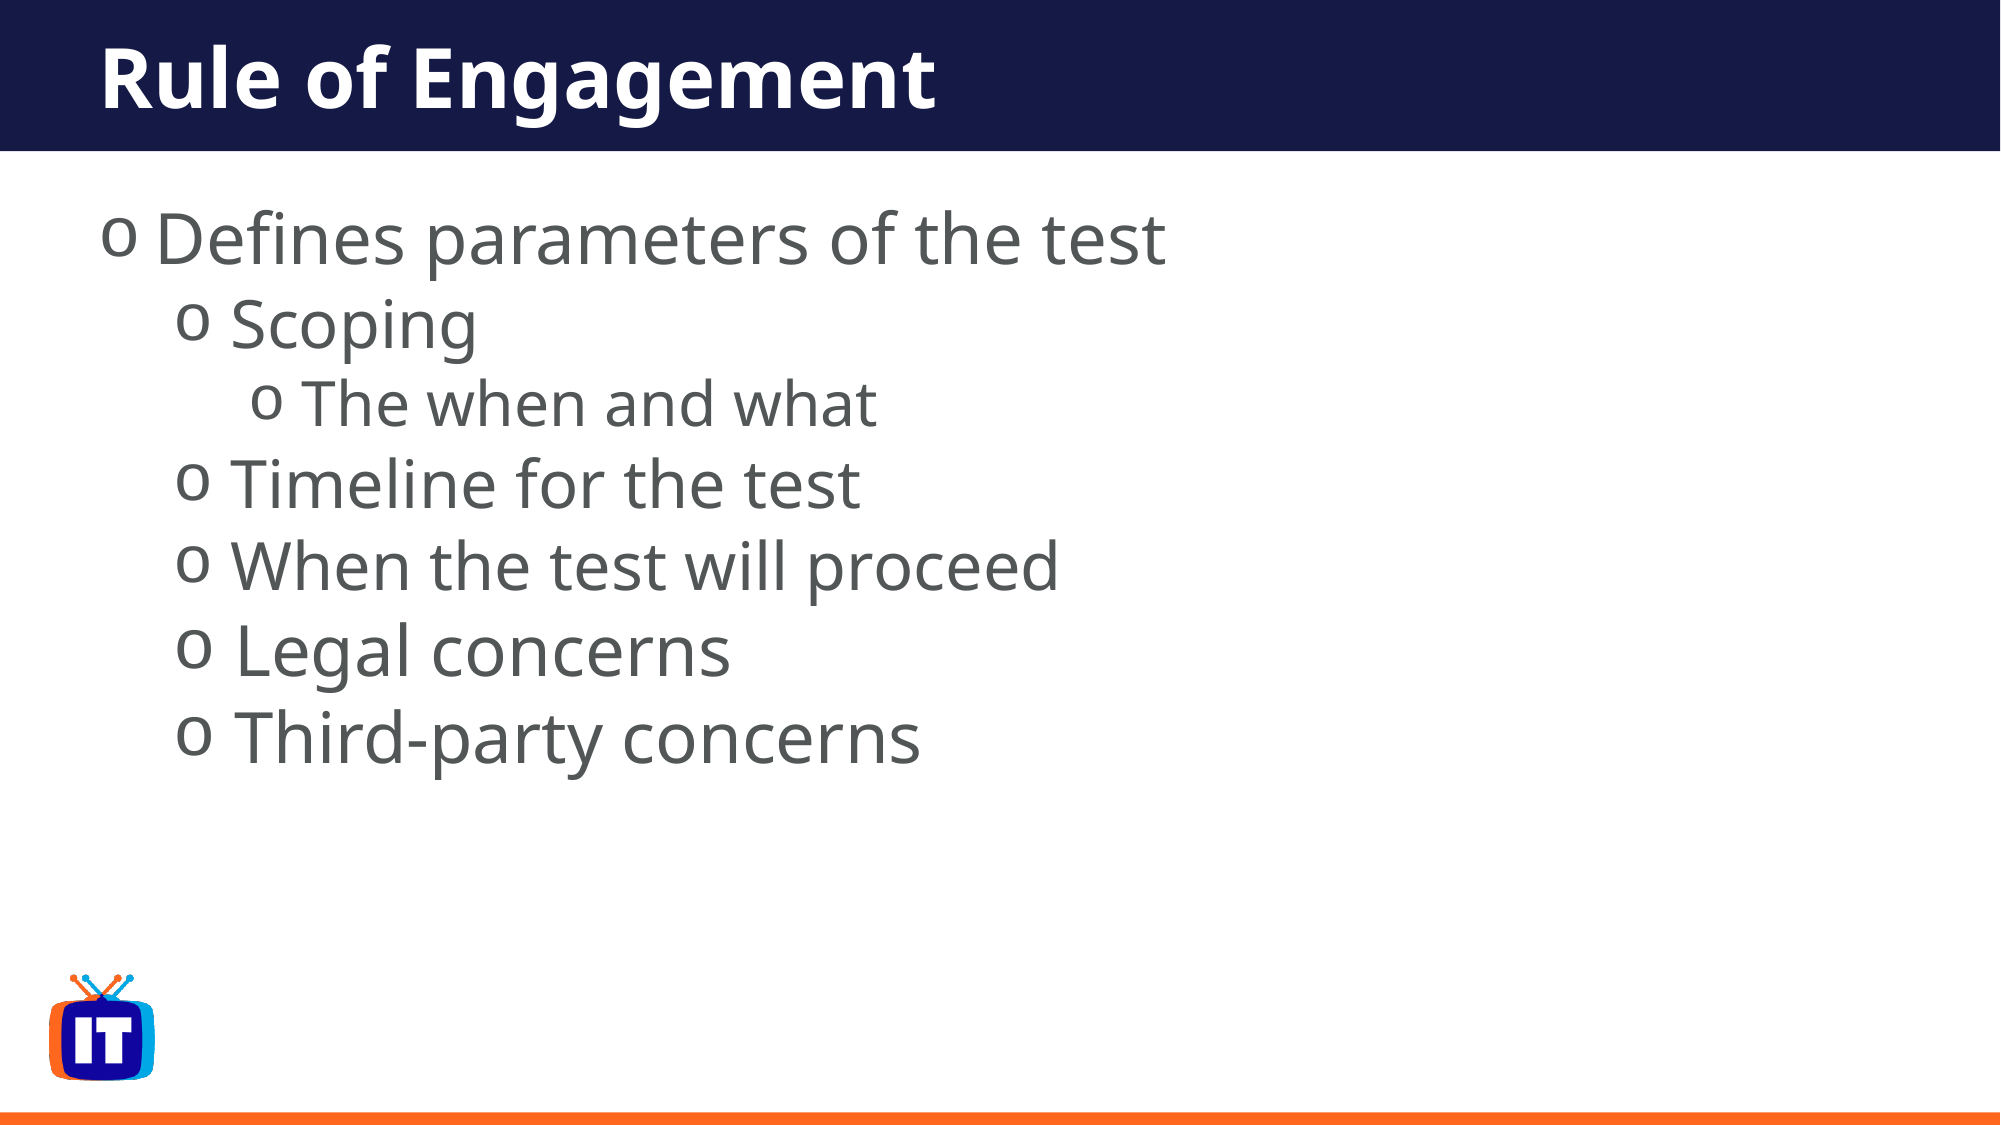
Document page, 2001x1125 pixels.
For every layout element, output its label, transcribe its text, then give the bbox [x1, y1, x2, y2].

title Rule of Engagement [83, 0, 1917, 168]
list Defines parameters of the test Scoping The when and what Timeline for the test When the test will proceed Legal concerns Third-party concerns [83, 196, 1917, 966]
picture [45, 968, 158, 1087]
